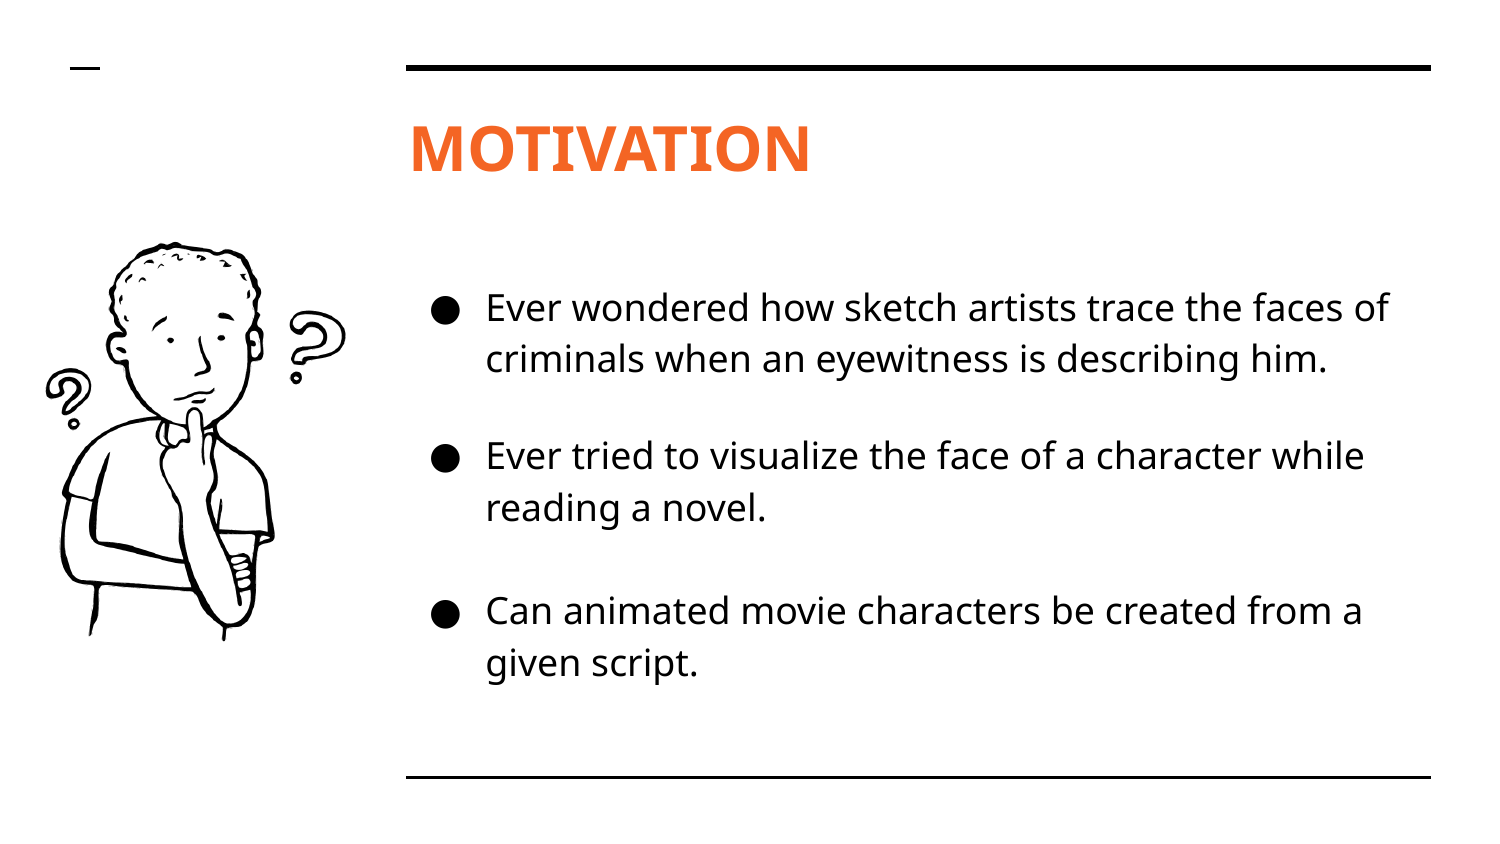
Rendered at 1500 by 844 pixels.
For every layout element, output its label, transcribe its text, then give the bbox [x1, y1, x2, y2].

picture [22, 198, 369, 685]
title MOTIVATION [393, 94, 1431, 199]
list Ever wondered how sketch artists trace the faces of criminals when an eyewitness is describing him. Ever tried to visualize the face of a character while reading a novel. Can animated movie characters be created from a given script. [395, 261, 1433, 755]
